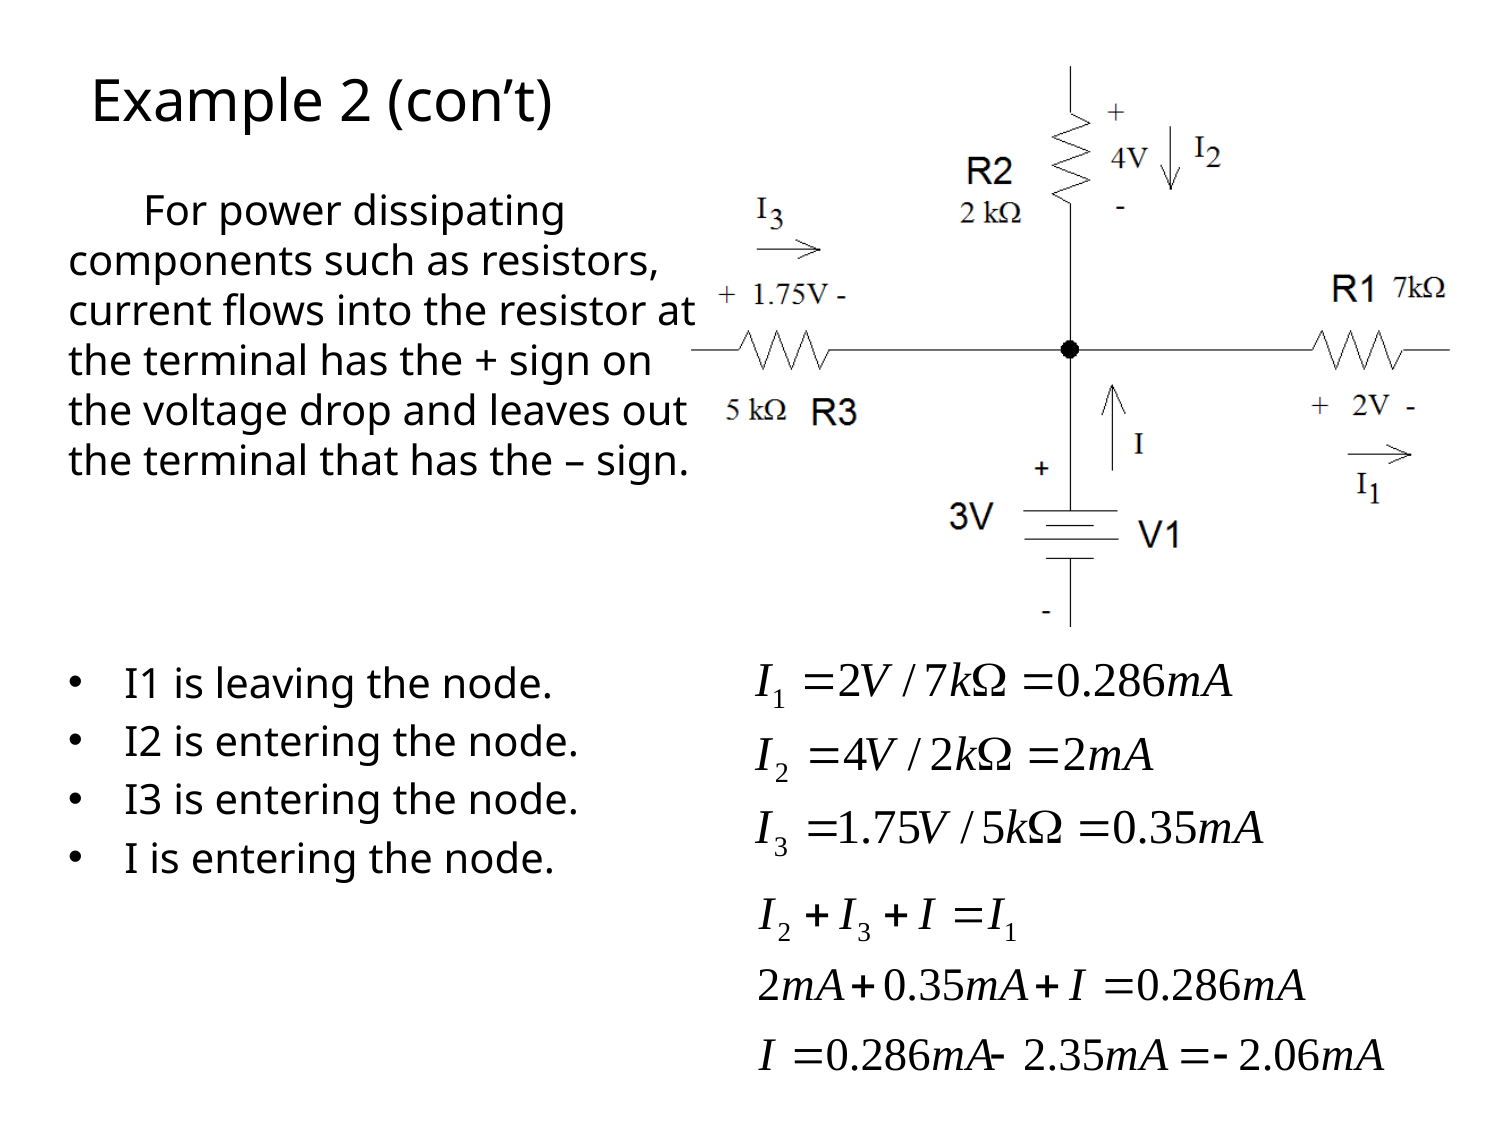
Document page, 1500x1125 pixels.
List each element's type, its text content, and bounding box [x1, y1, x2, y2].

text_box I1 is leaving the node. I2 is entering the node. I3 is entering the node. I is entering the node. [53, 648, 669, 890]
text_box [749, 883, 1389, 1091]
picture [690, 64, 1451, 628]
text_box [746, 648, 1269, 868]
title Example 2 (con’t) [75, 45, 1425, 152]
list For power dissipating components such as resistors, current flows into the resistor at the terminal has the + sign on the voltage drop and leaves out the terminal that has the – sign. [53, 176, 685, 504]
